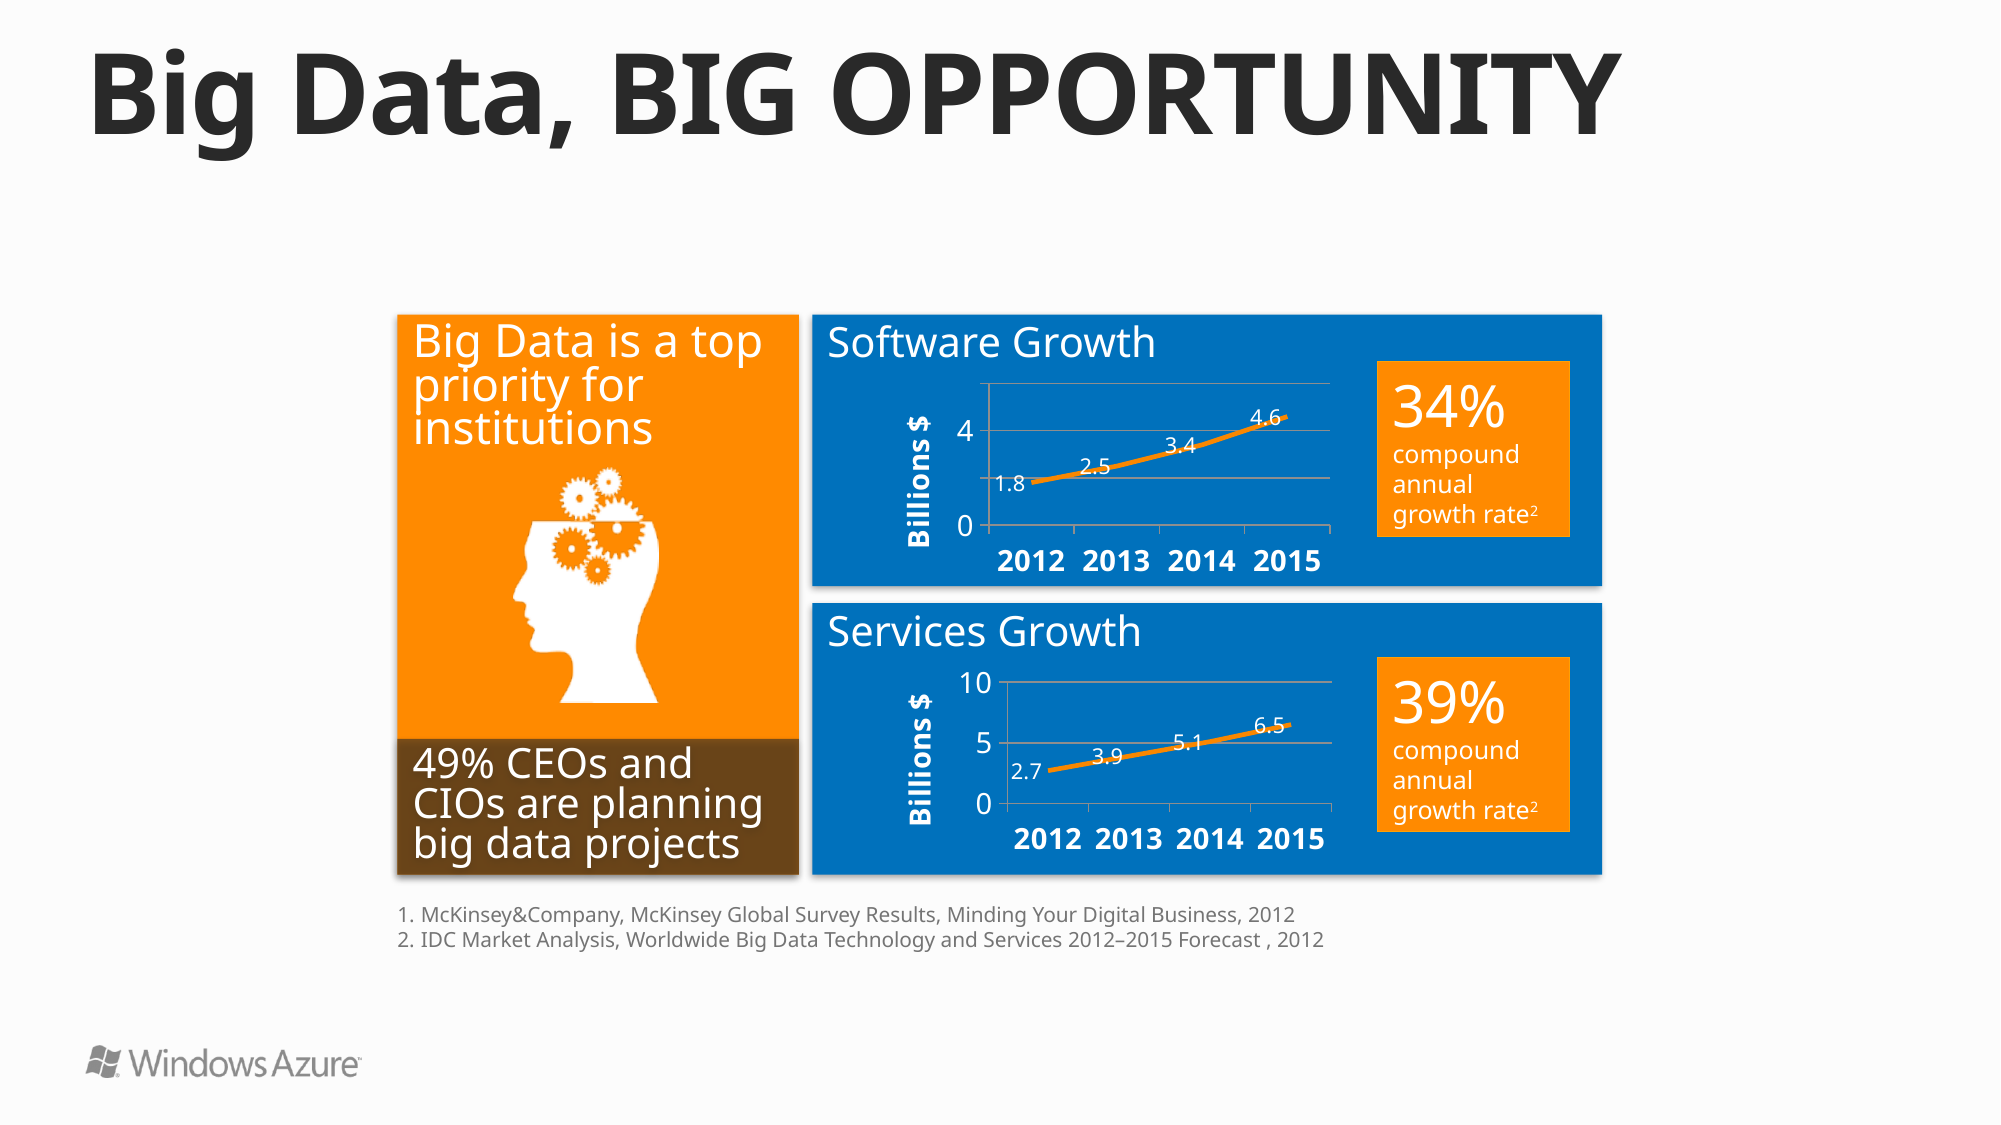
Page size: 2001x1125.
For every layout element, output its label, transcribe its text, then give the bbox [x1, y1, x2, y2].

text_box Big Data is a top priority for institutions [397, 314, 800, 738]
text_box 49% CEOs and CIOs are planning big data projects [397, 738, 800, 875]
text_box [812, 602, 1603, 875]
text_box McKinsey&Company, McKinsey Global Survey Results, Minding Your Digital Business, 2012 IDC Market Analysis, Worldwide Big Data Technology and Services 2012–2015 Forecast , 2012 [382, 894, 1433, 959]
picture [512, 467, 659, 703]
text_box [812, 314, 1603, 587]
title Big Data, BIG OPPORTUNITY [85, 37, 1915, 161]
